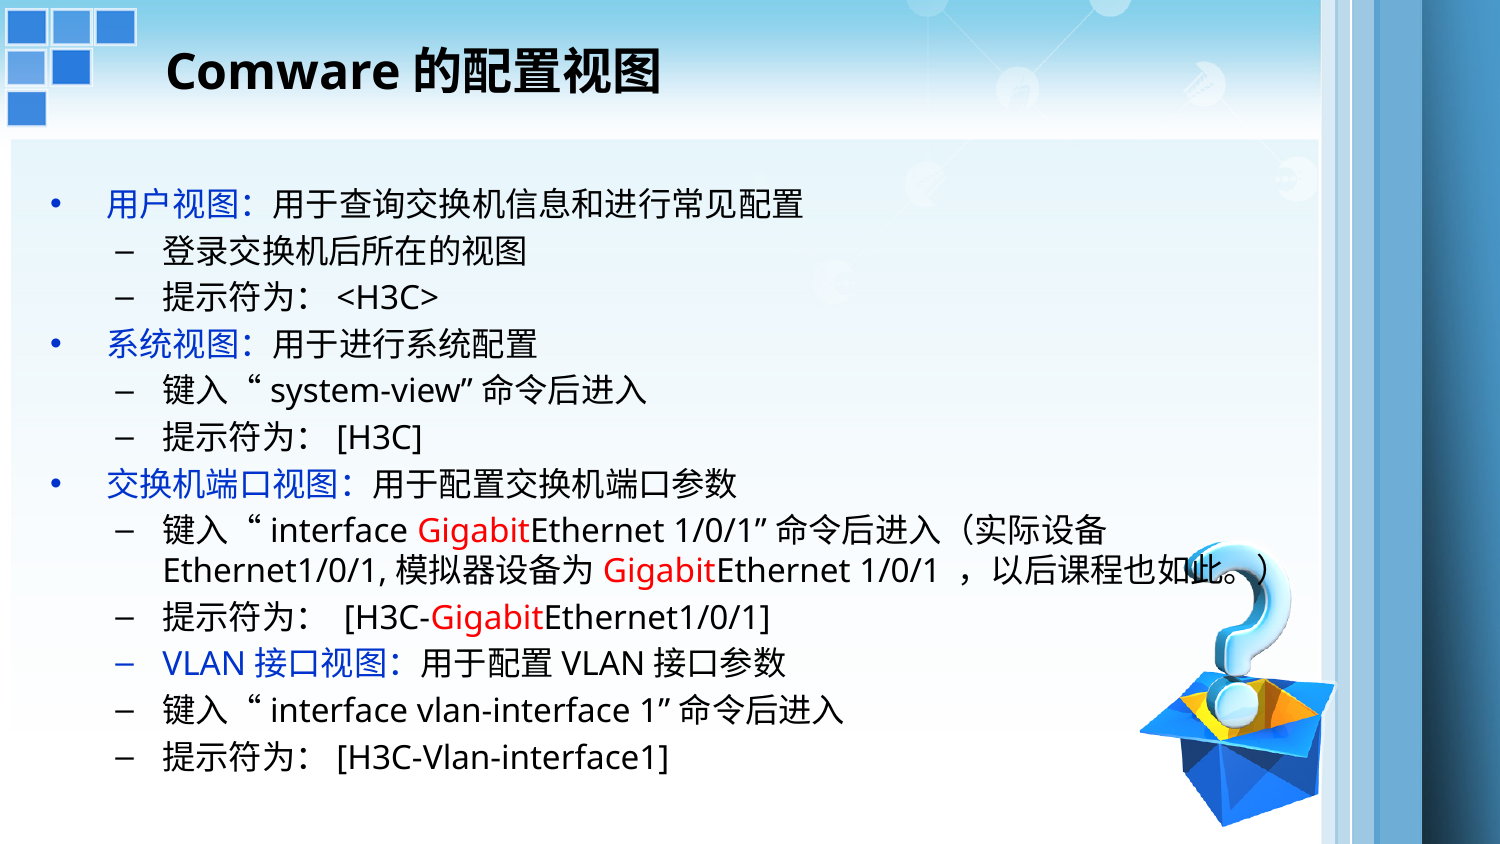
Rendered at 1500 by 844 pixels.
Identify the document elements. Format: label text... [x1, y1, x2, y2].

picture [0, 0, 1500, 844]
title Comware的配置视图 [150, 31, 950, 108]
list 用户视图：用于查询交换机信息和进行常见配置 登录交换机后所在的视图 提示符为：<H3C> 系统视图：用于进行系统配置 键入“system-view”命令后进入 提示符为：[H3C] 交换机端口视图：用于配置交换机端口参数 键入“interface GigabitEthernet 1/0/1”命令后进入（实际设备Ethernet1/0/1,模拟器设备为GigabitEthernet 1/0/1 ，以后课程也如此。） 提示符为： [H3C-GigabitEthernet1/0/1] VLAN接口视图：用于配置VLAN接口参数 键入“interface vlan-interface 1”命令后进入 提示符为：[H3C-Vlan-interface1] [35, 175, 1317, 777]
